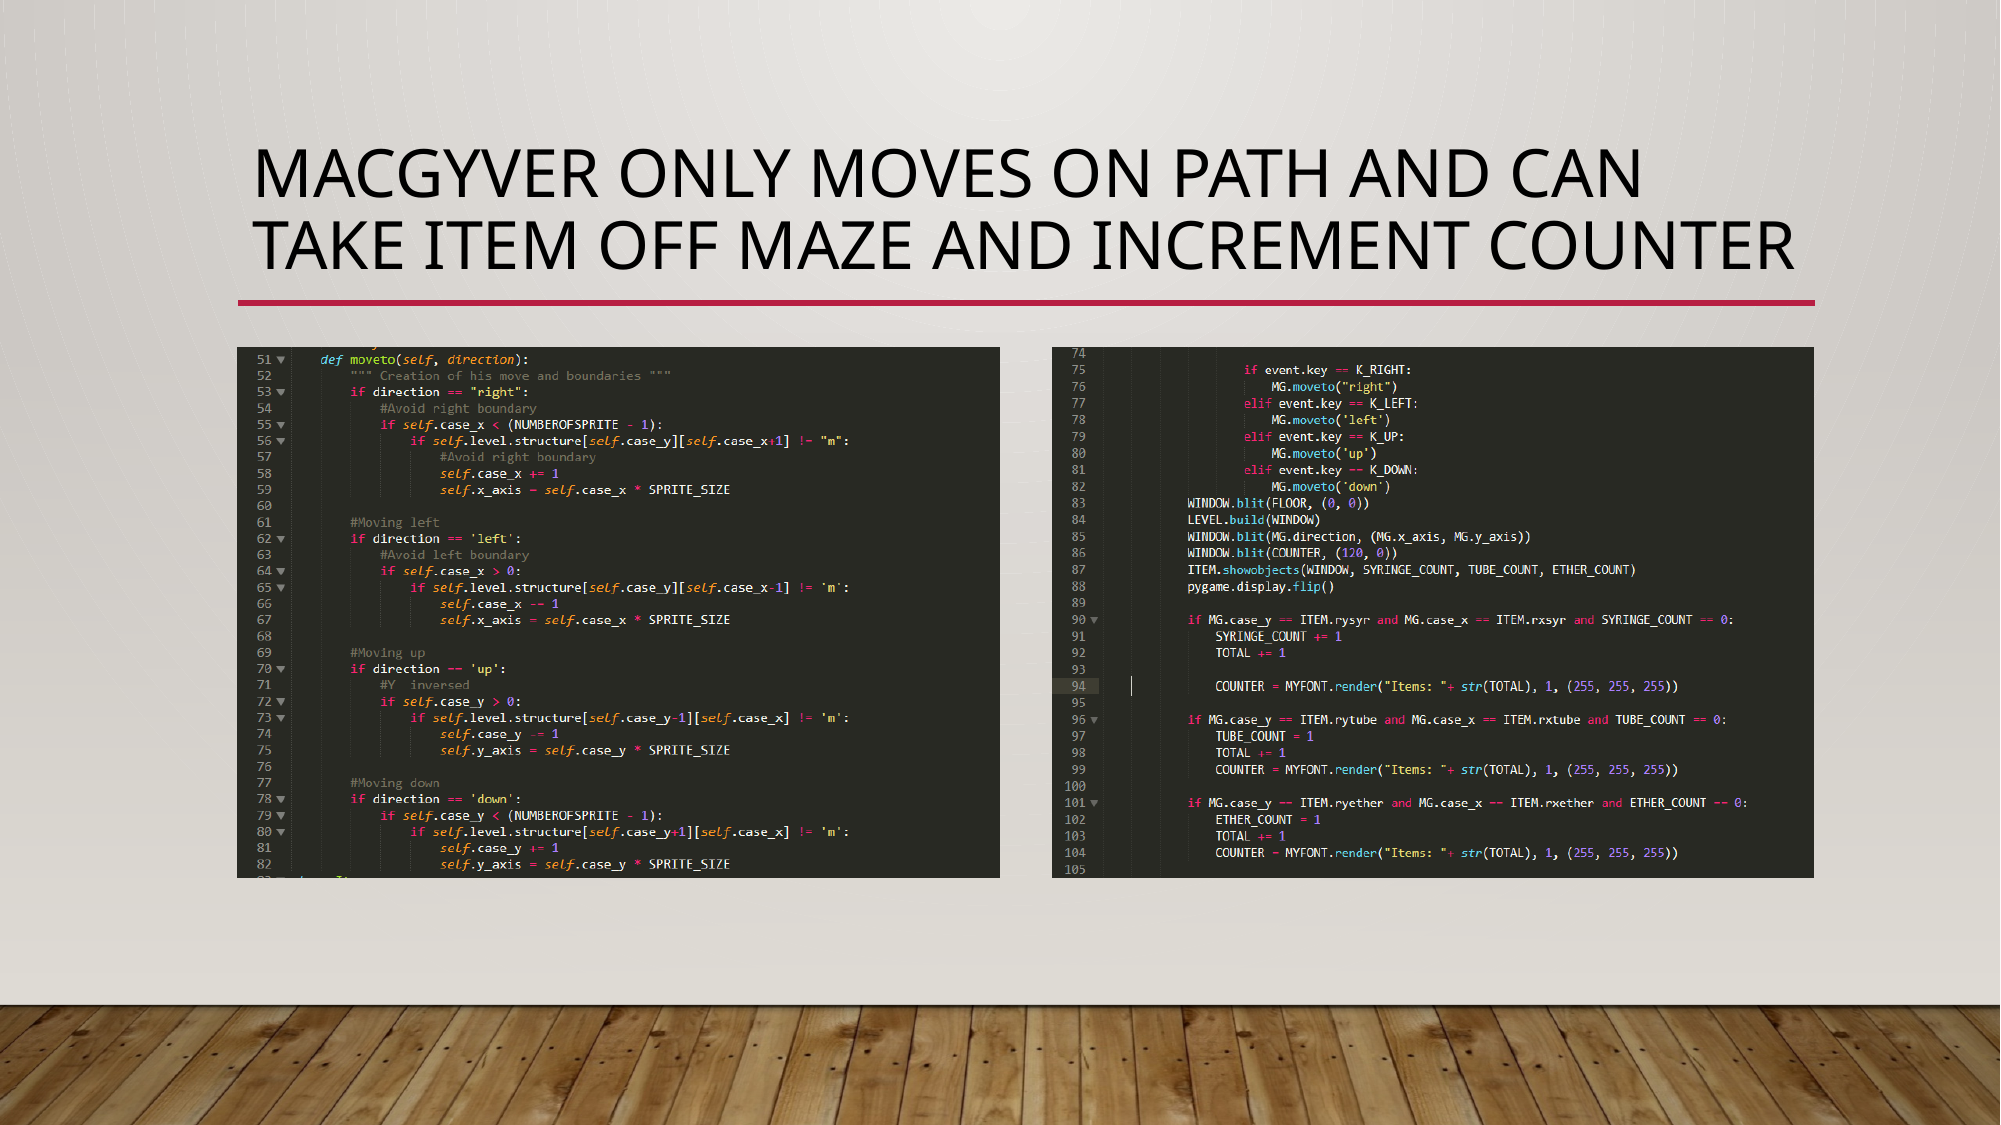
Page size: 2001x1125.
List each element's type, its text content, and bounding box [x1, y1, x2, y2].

title Macgyver only moves on path and can take item off maze and increment counter [237, 132, 1814, 306]
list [1051, 347, 1815, 878]
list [237, 347, 1000, 878]
picture [0, 1005, 2000, 1125]
